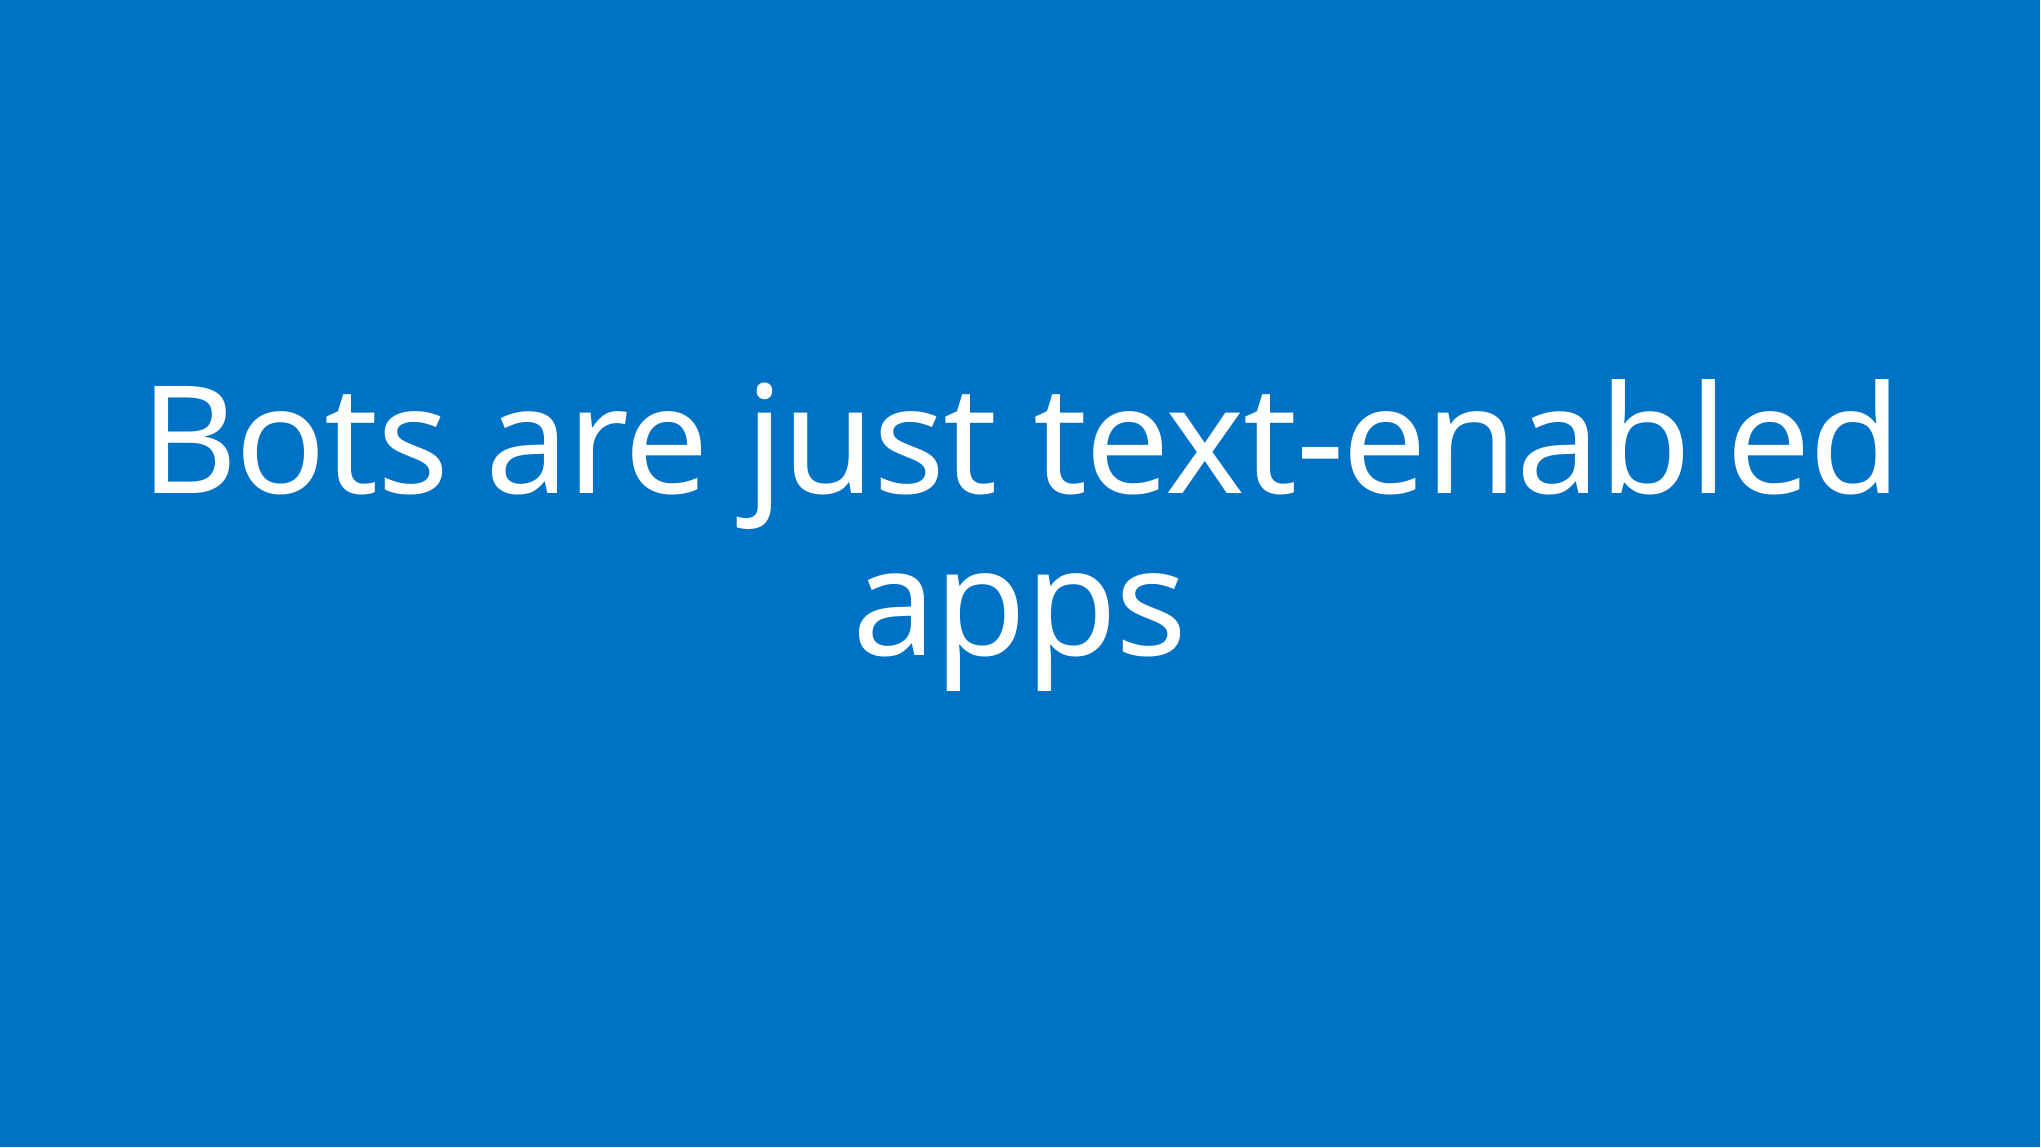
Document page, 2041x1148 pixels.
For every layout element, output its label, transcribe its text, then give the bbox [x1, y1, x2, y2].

title Bots are just text-enabled apps [0, 348, 2041, 543]
